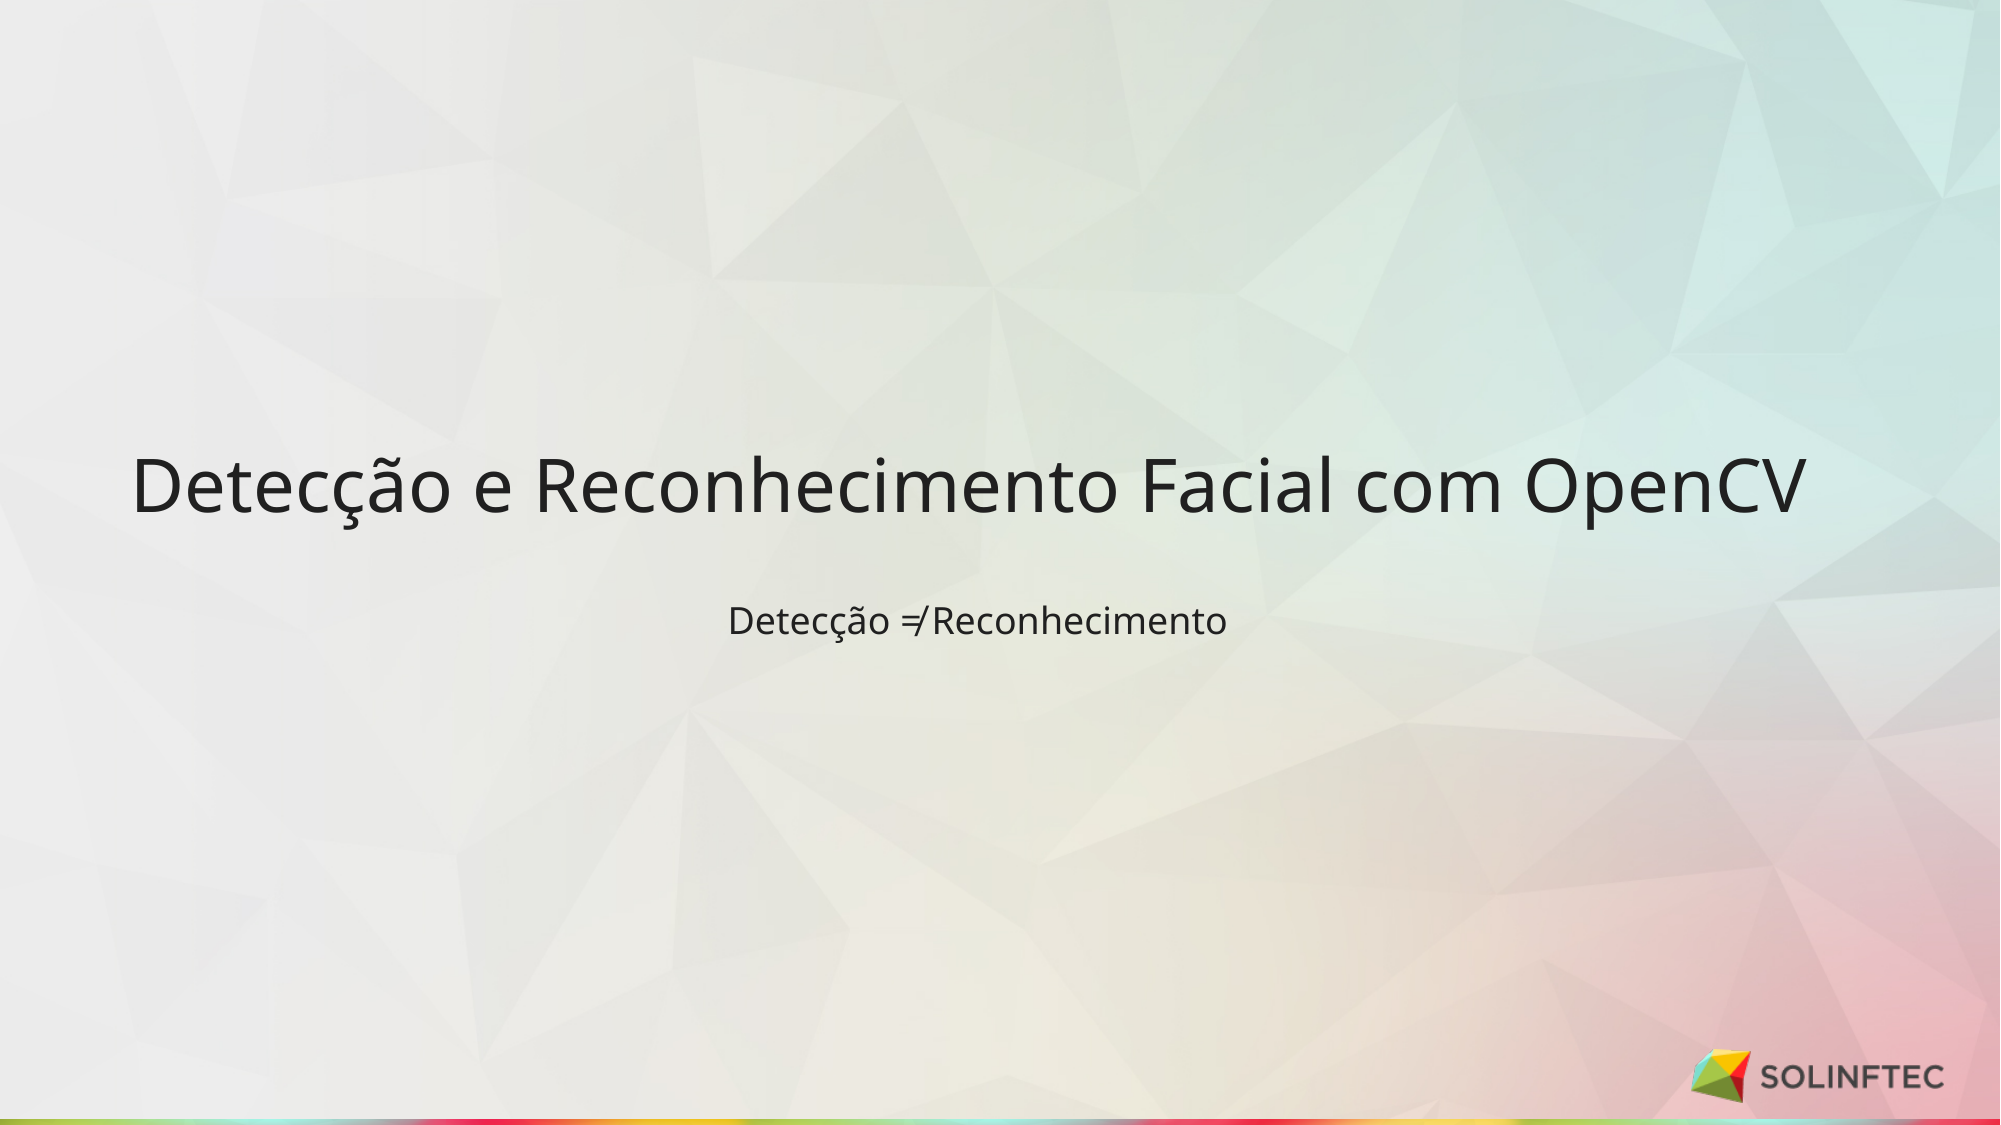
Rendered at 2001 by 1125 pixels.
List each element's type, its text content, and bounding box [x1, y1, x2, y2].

picture [0, 0, 2000, 1125]
title Detecção e Reconhecimento Facial com OpenCV [115, 414, 1841, 563]
subtitle Detecção ≠ Reconhecimento [115, 594, 1841, 863]
